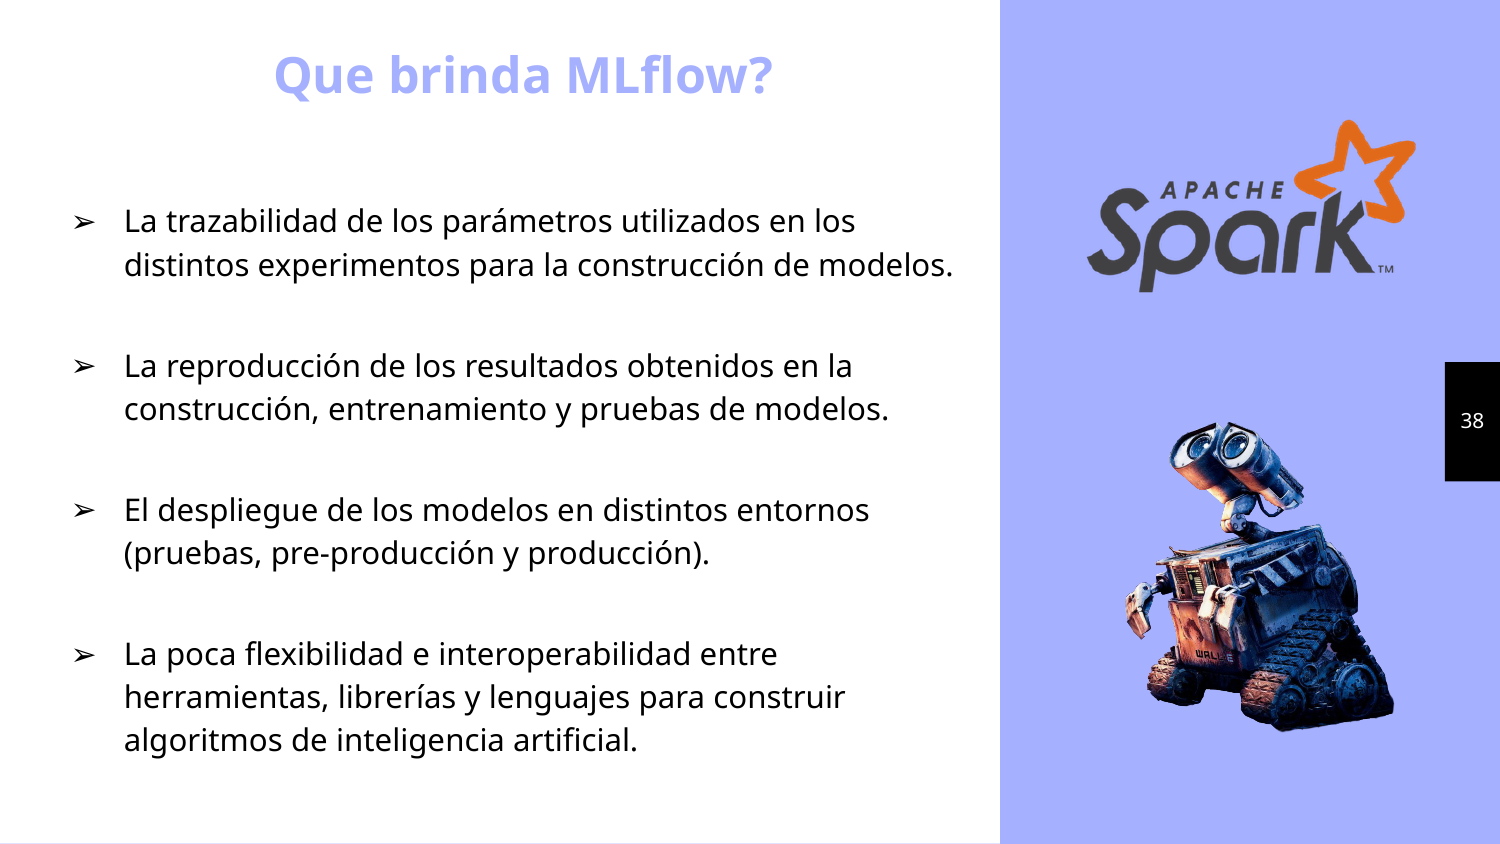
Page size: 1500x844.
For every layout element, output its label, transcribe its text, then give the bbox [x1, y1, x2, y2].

list La trazabilidad de los parámetros utilizados en los distintos experimentos para la construcción de modelos. La reproducción de los resultados obtenidos en la construcción, entrenamiento y pruebas de modelos. El despliegue de los modelos en distintos entornos (pruebas, pre-producción y producción). La poca flexibilidad e interoperabilidad entre herramientas, librerías y lenguajes para construir algoritmos de inteligencia artificial. [33, 205, 972, 792]
picture [1096, 399, 1406, 744]
title Que brinda MLflow? [65, 29, 981, 119]
slide_number ‹#› [1444, 362, 1500, 482]
picture [1085, 118, 1417, 295]
